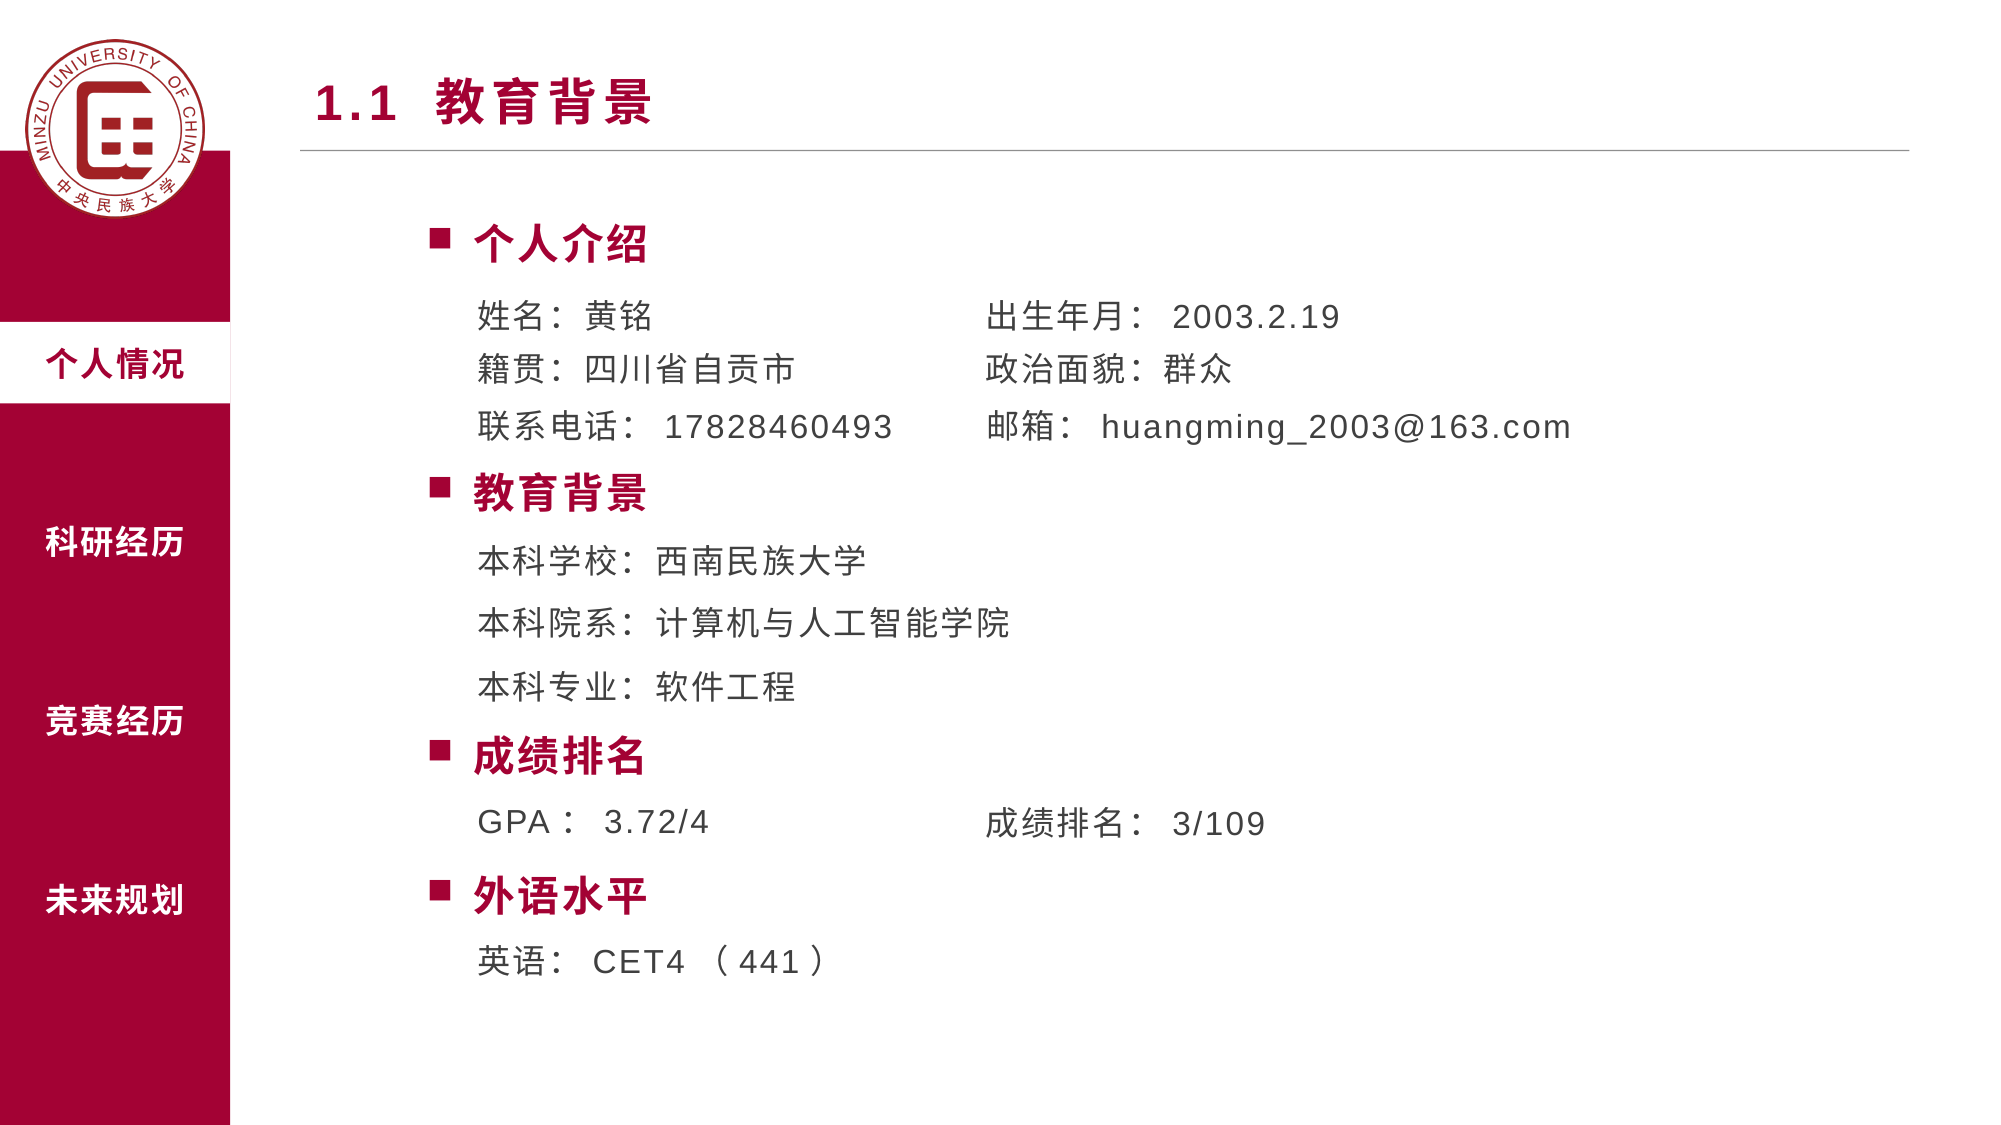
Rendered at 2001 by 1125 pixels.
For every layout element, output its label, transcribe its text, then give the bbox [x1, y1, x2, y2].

text_box 个人情况 [0, 321, 231, 404]
text_box 本科学校：西南民族大学 [462, 533, 1631, 591]
text_box 未来规划 [0, 857, 230, 940]
text_box 本科专业：软件工程 [462, 659, 1631, 718]
text_box 个人介绍 [412, 210, 1397, 276]
text_box 竞赛经历 [0, 679, 231, 761]
text_box 教育背景 [412, 459, 1397, 525]
text_box 姓名：黄铭 [462, 287, 877, 343]
text_box 出生年月：2003.2.19 [970, 287, 1415, 340]
text_box [0, 149, 231, 321]
text_box [0, 404, 231, 679]
text_box 邮箱：huangming_2003@163.com [971, 397, 1670, 453]
picture [25, 39, 205, 219]
text_box 成绩排名：3/109 [970, 795, 1415, 850]
text_box 科研经历 [0, 500, 230, 583]
text_box 成绩排名 [412, 722, 1397, 788]
text_box 1.1 教育背景 [299, 62, 2000, 138]
text_box 联系电话：17828460493 [463, 397, 928, 453]
text_box [0, 761, 231, 1125]
text_box 本科院系：计算机与人工智能学院 [462, 594, 1631, 653]
text_box GPA：3.72/4 [462, 793, 877, 848]
text_box 政治面貌：群众 [970, 340, 1415, 396]
text_box 外语水平 [412, 862, 1397, 928]
text_box 英语：CET4（441） [462, 933, 1631, 988]
text_box 籍贯：四川省自贡市 [462, 343, 877, 396]
